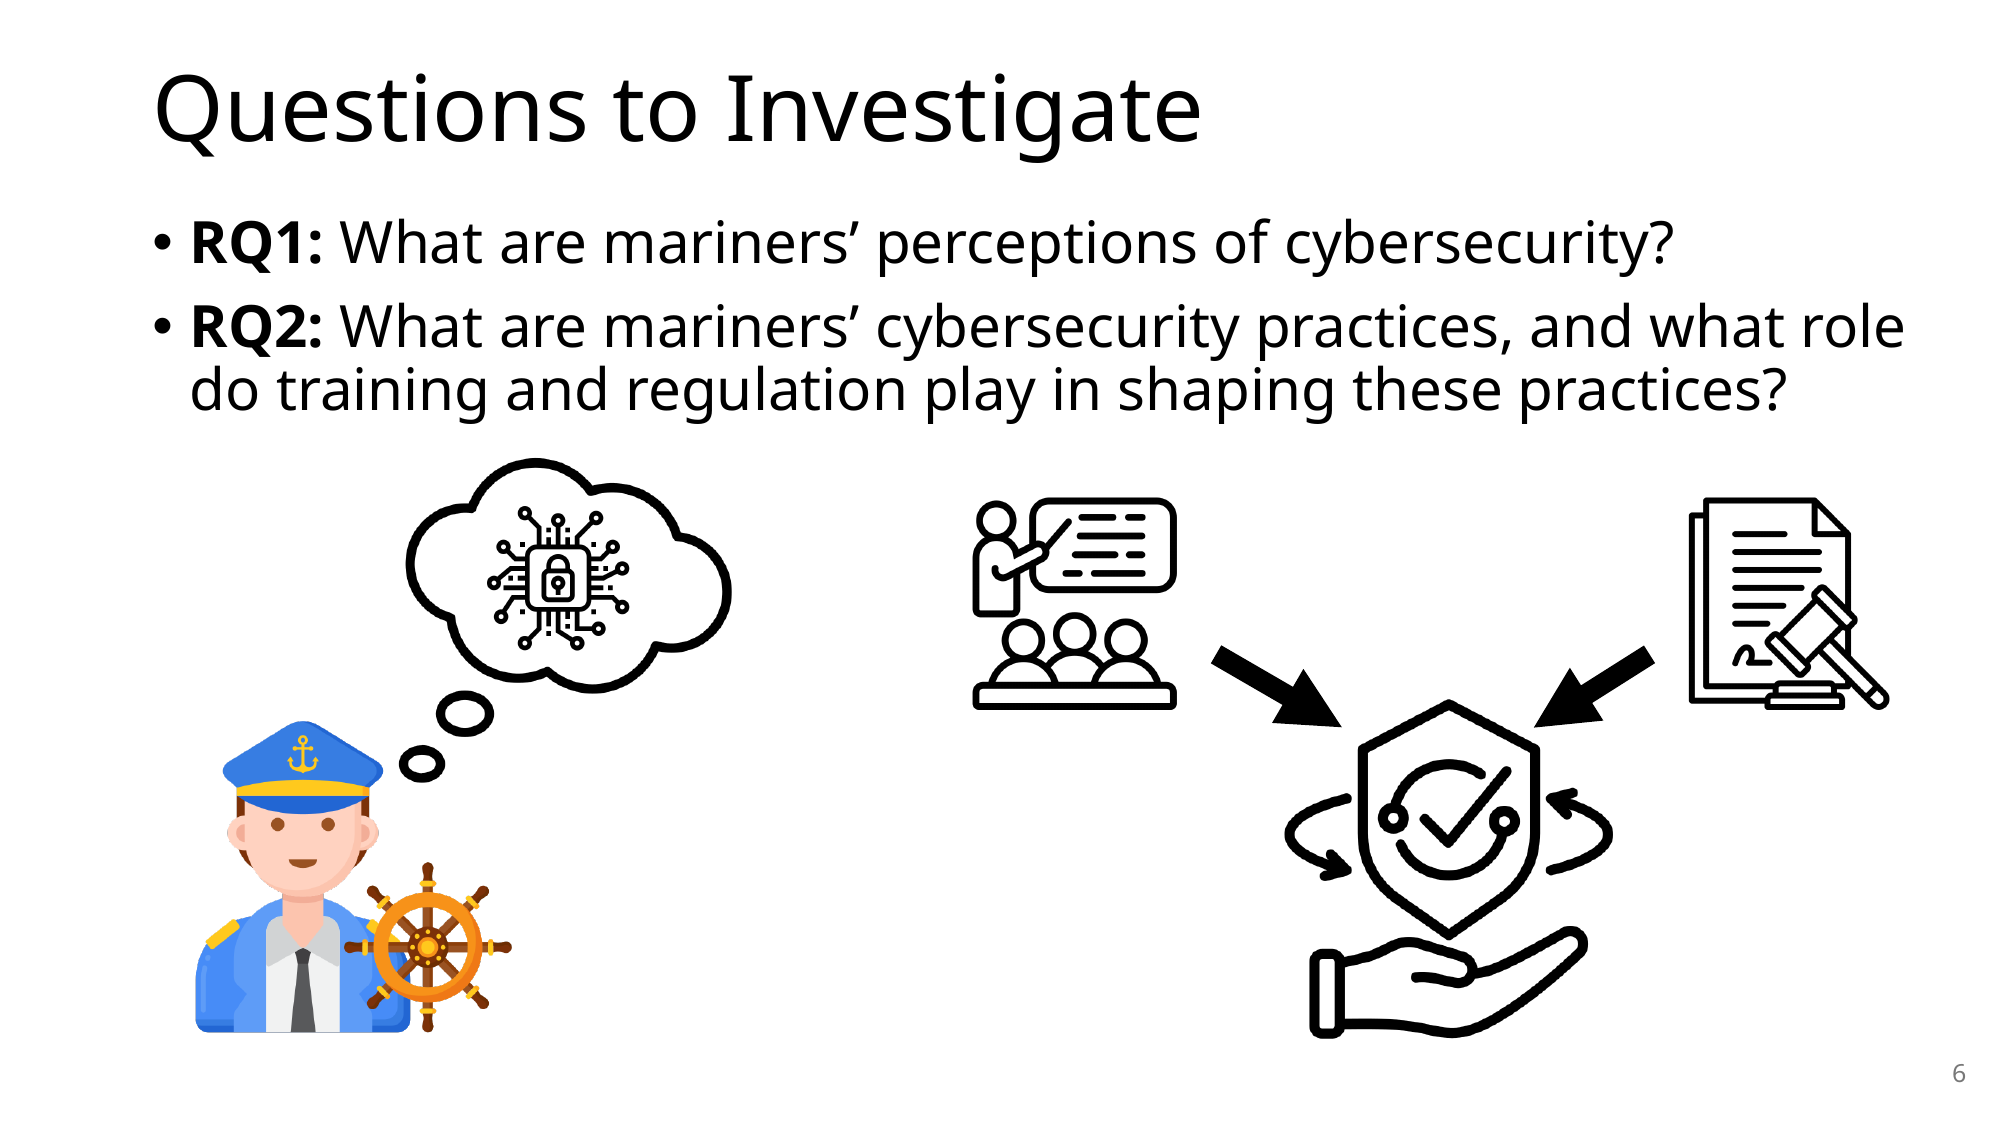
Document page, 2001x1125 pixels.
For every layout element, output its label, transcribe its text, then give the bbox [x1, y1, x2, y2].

slide_number 6 [1531, 1044, 1982, 1105]
picture [1248, 669, 1648, 1069]
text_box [1215, 653, 1343, 728]
picture [965, 494, 1184, 713]
picture [1679, 494, 1899, 713]
list RQ1: What are mariners’ perceptions of cybersecurity? RQ2: What are mariners’ cybersecurity practices, and what role do training and regulation play in shaping these practices? [137, 205, 1953, 920]
title Questions to Investigate [137, 3, 1863, 205]
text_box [1533, 653, 1650, 729]
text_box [192, 432, 751, 1040]
